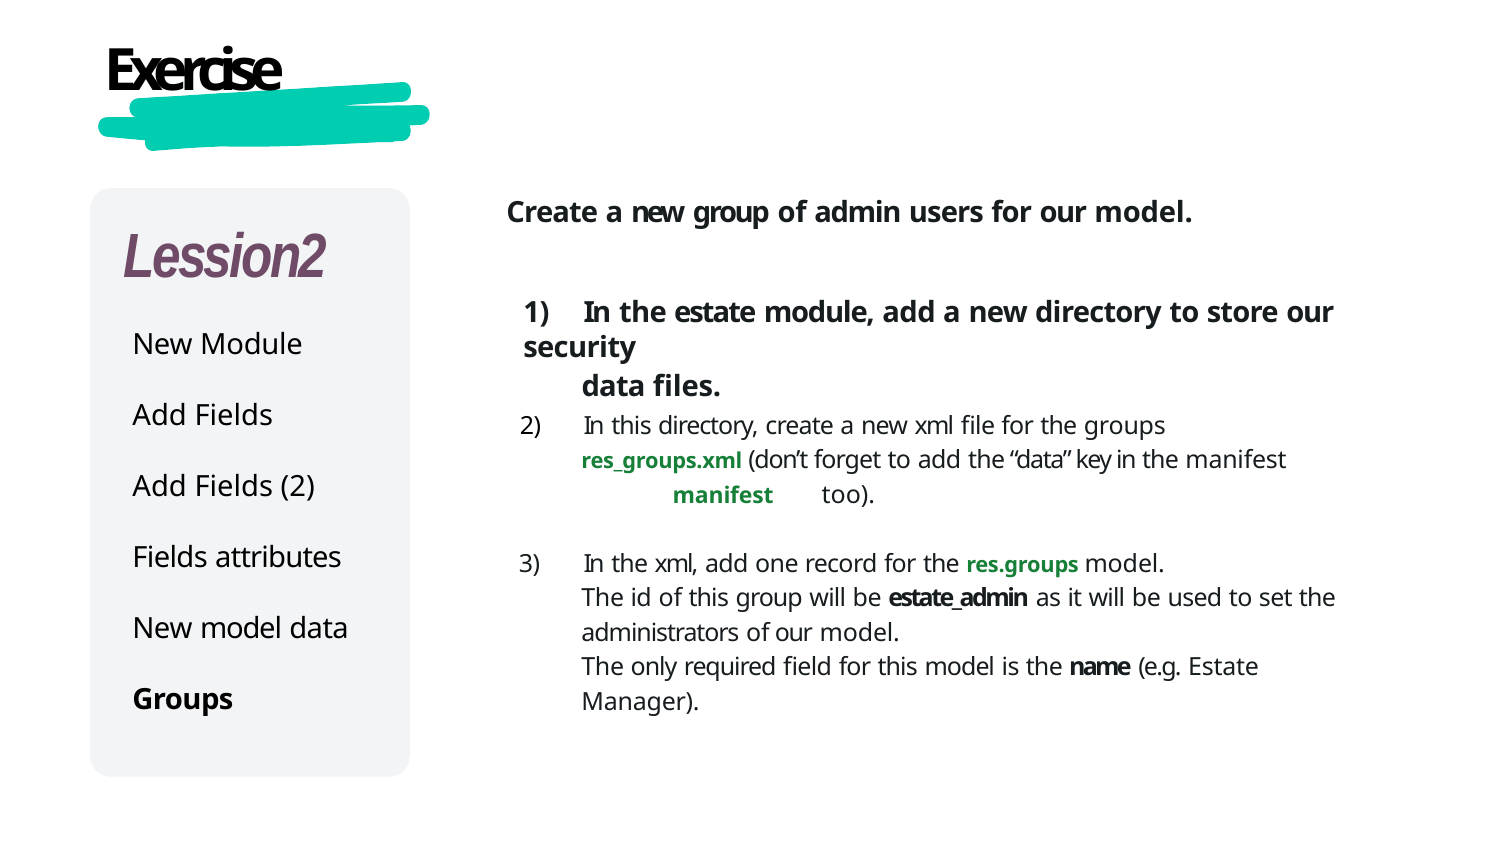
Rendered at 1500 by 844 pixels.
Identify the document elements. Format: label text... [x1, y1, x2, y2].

title Exercise [102, 29, 509, 173]
picture [98, 82, 430, 151]
text_box 1) In the estate module, add a new directory to store our security data files. [521, 286, 1373, 403]
text_box Create a new group of admin users for our model. [504, 191, 1196, 229]
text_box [89, 187, 411, 778]
text_box 3) In the xml, add one record for the res.groups model. The id of this group will be estate_admin as it will be used to set the administrators of our model. The only required field for this model is the name (e.g. Estate Manager). [516, 540, 1347, 715]
text_box 2) In this directory, create a new xml file for the groups res_groups.xml (don’t forget to add the “data” key in the manifest manifest too). [517, 402, 1358, 509]
